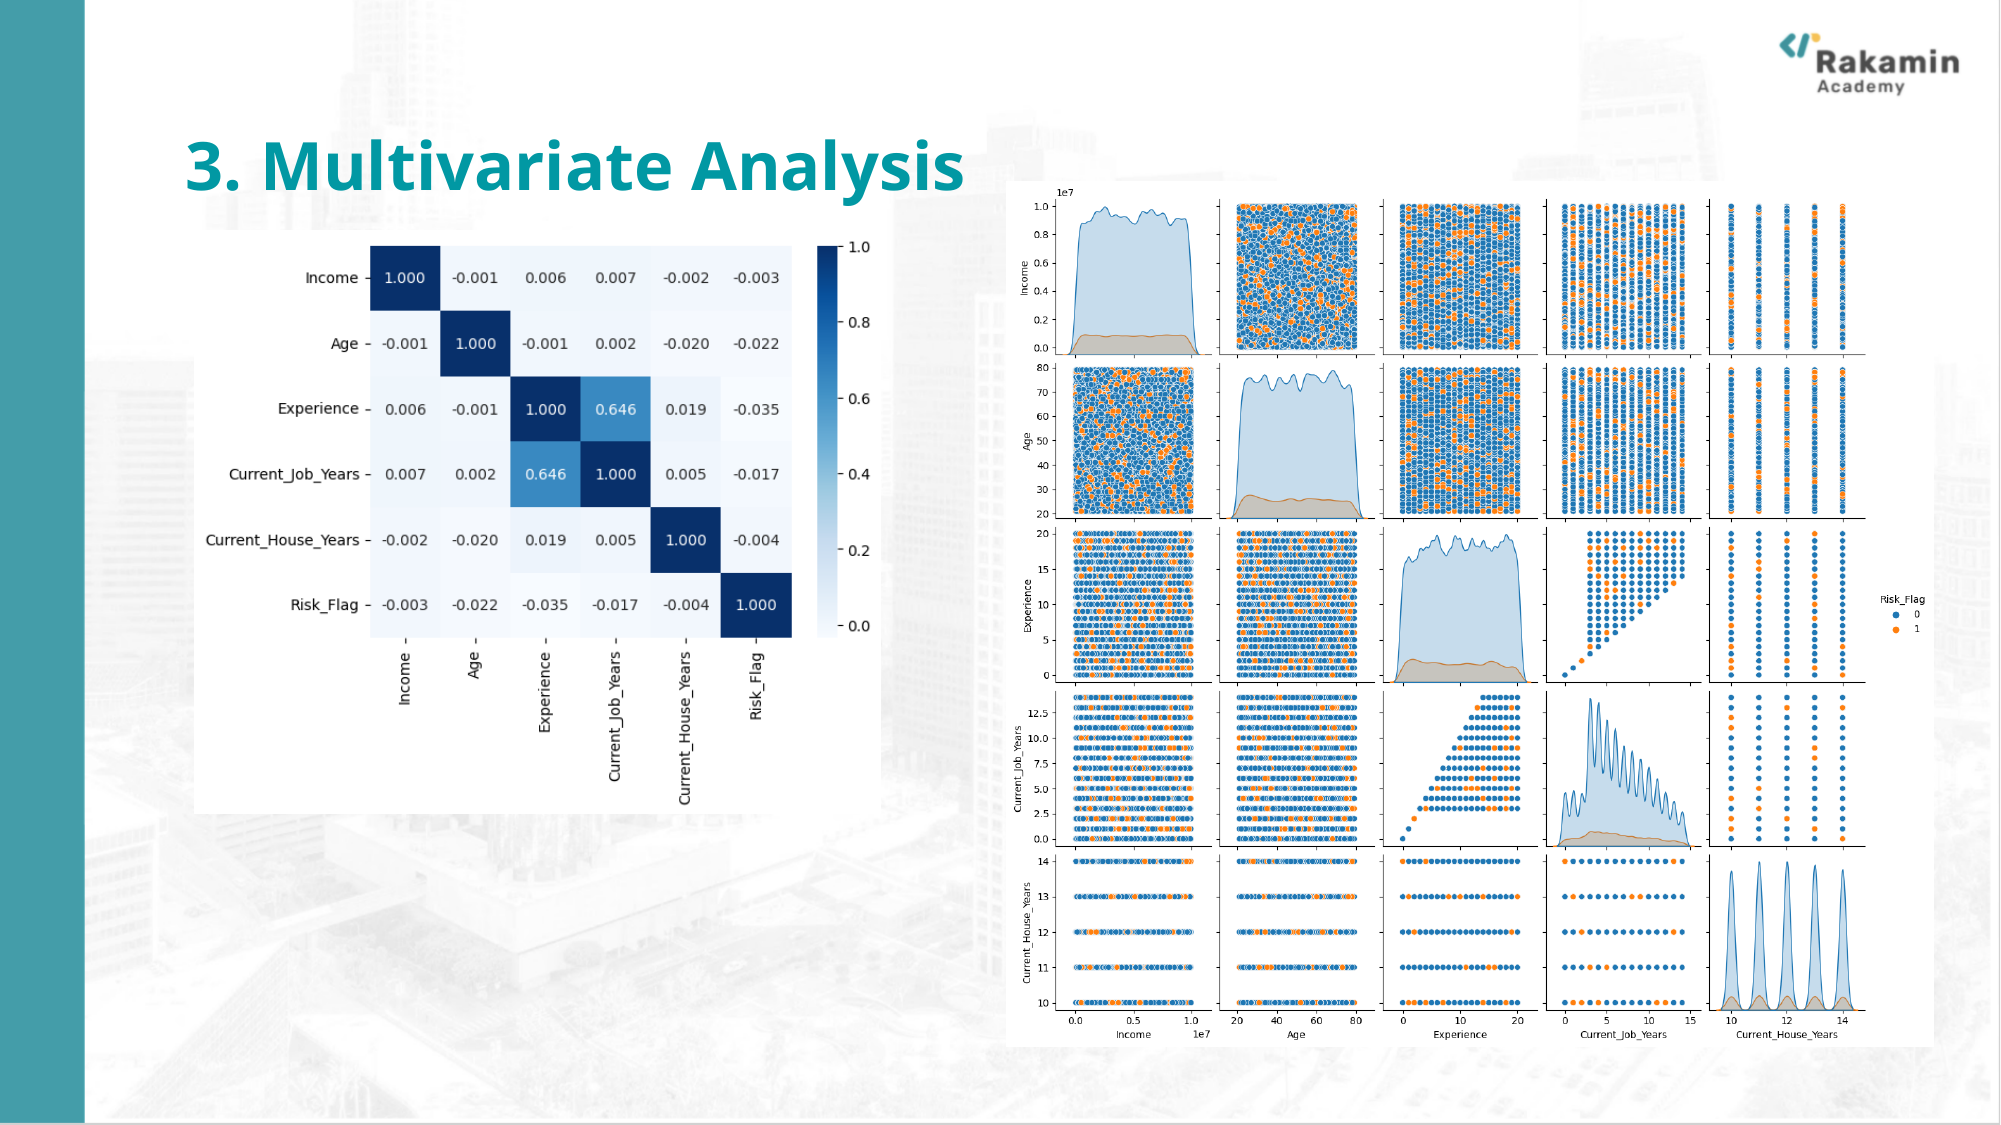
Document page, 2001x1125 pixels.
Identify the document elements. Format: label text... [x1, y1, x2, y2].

text_box 3. Multivariate Analysis [170, 114, 1377, 212]
picture [0, 0, 2001, 1125]
